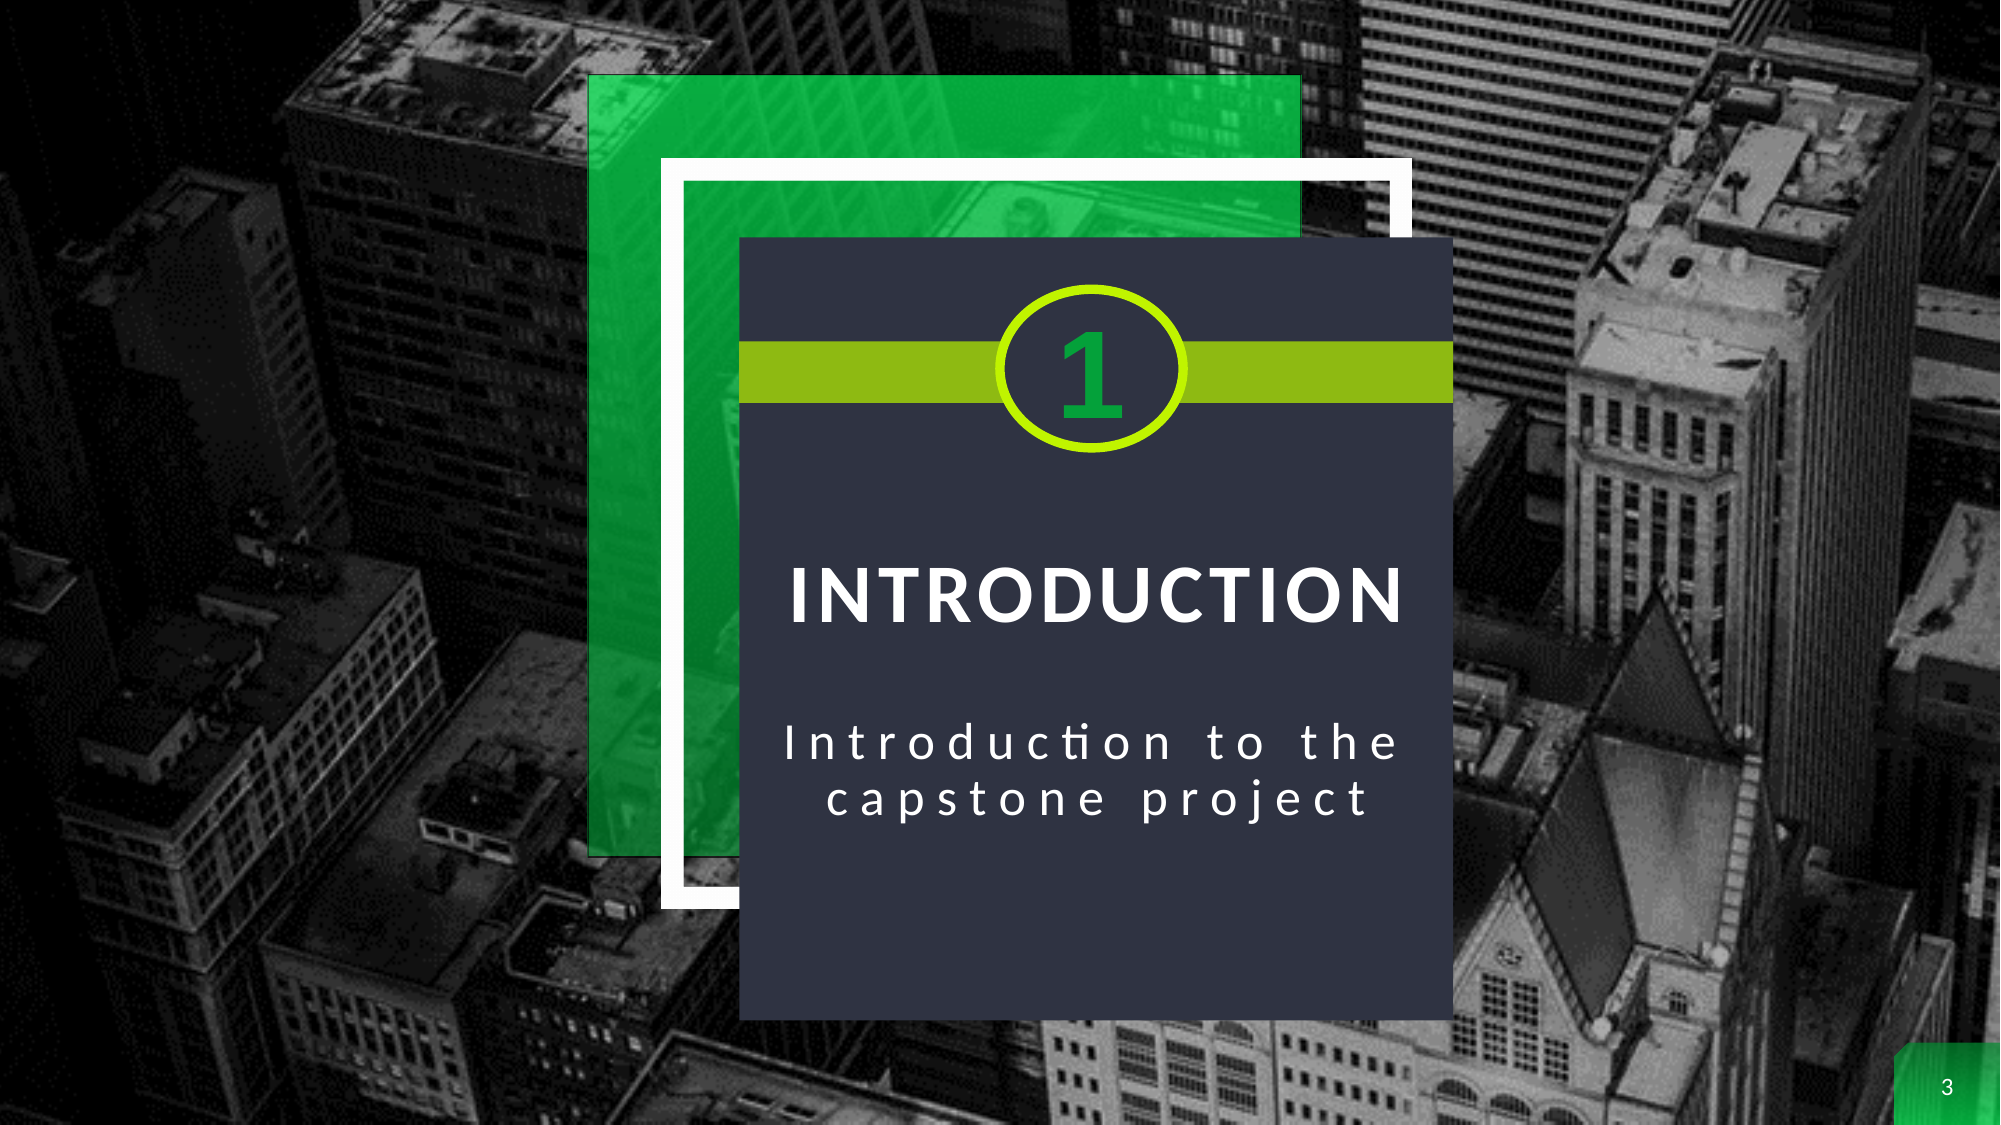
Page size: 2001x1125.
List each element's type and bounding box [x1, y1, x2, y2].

picture [0, 0, 2000, 1125]
text_box [587, 73, 1454, 1021]
